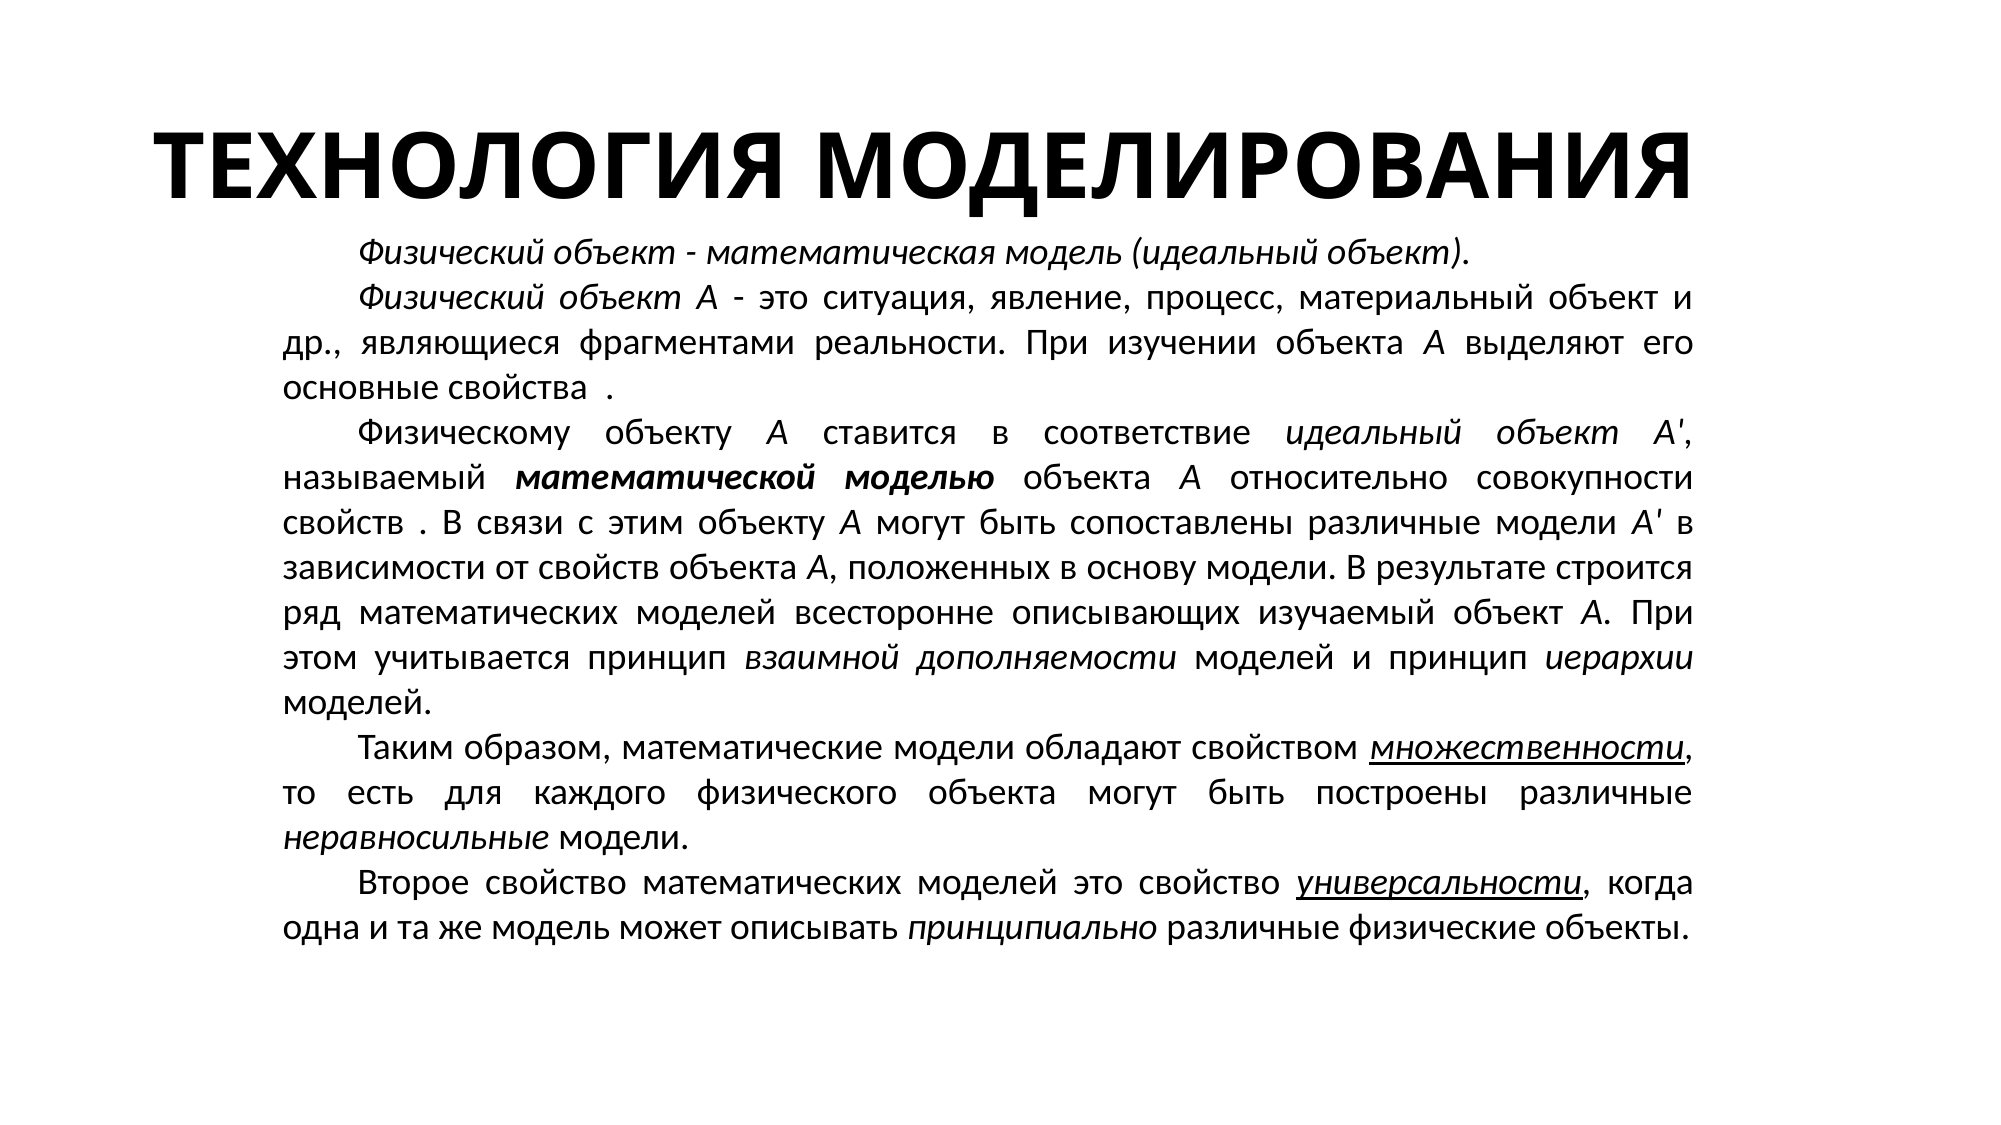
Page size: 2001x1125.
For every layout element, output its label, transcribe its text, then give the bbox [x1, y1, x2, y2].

title ТЕХНОЛОГИЯ МОДЕЛИРОВАНИЯ [137, 59, 1863, 278]
